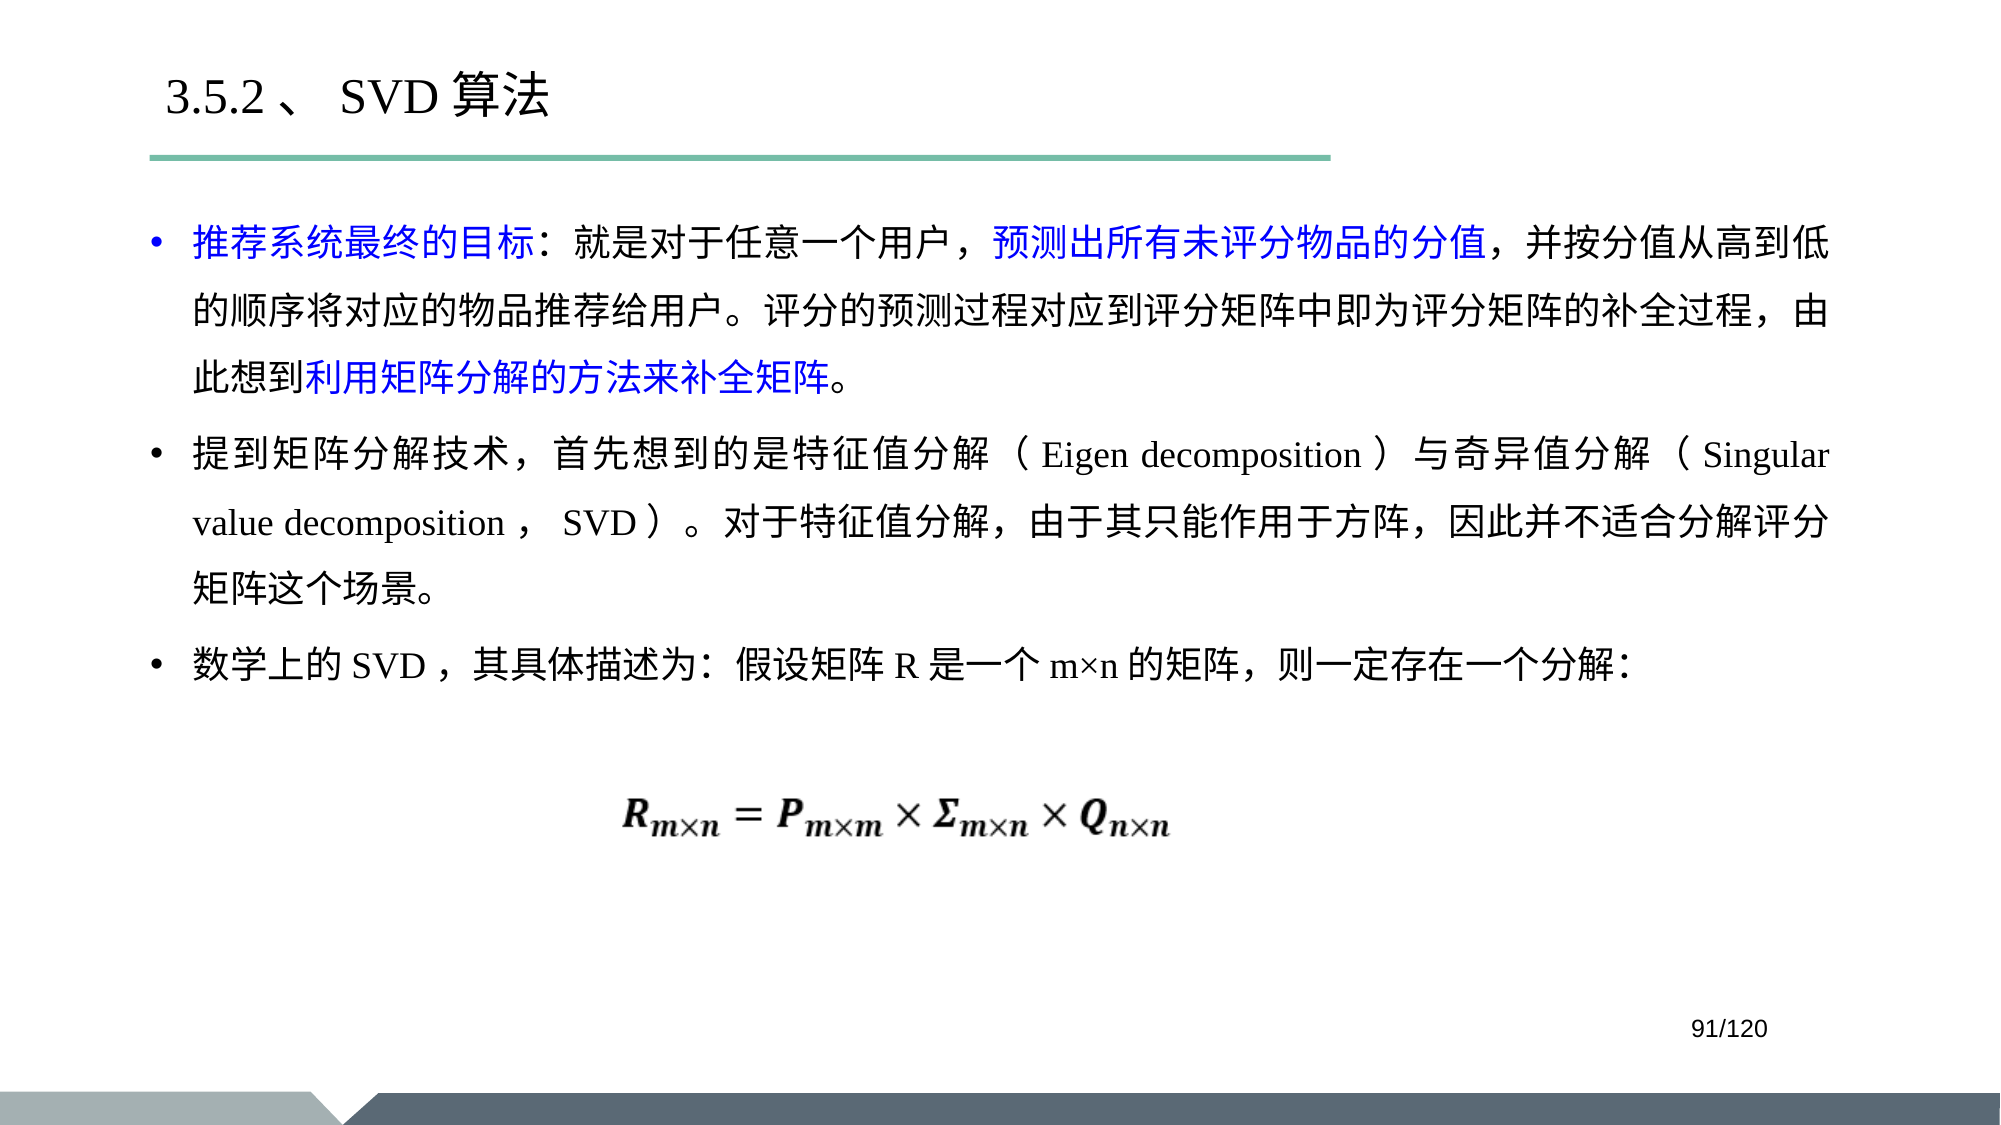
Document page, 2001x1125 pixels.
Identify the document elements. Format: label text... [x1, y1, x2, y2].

list 推荐系统最终的目标：就是对于任意一个用户，预测出所有未评分物品的分值，并按分值从高到低的顺序将对应的物品推荐给用户。评分的预测过程对应到评分矩阵中即为评分矩阵的补全过程，由此想到利用矩阵分解的方法来补全矩阵。 提到矩阵分解技术，首先想到的是特征值分解（Eigen decomposition）与奇异值分解（Singular value decomposition，SVD）。对于特征值分解，由于其只能作用于方阵，因此并不适合分解评分矩阵这个场景。 数学上的SVD，其具体描述为：假设矩阵R是一个m×n的矩阵，则一定存在一个分解： [142, 188, 1838, 1062]
slide_number /120 [1680, 1004, 1777, 1051]
picture [556, 728, 1444, 887]
title 3.5.2、SVD算法 [157, 28, 1406, 159]
